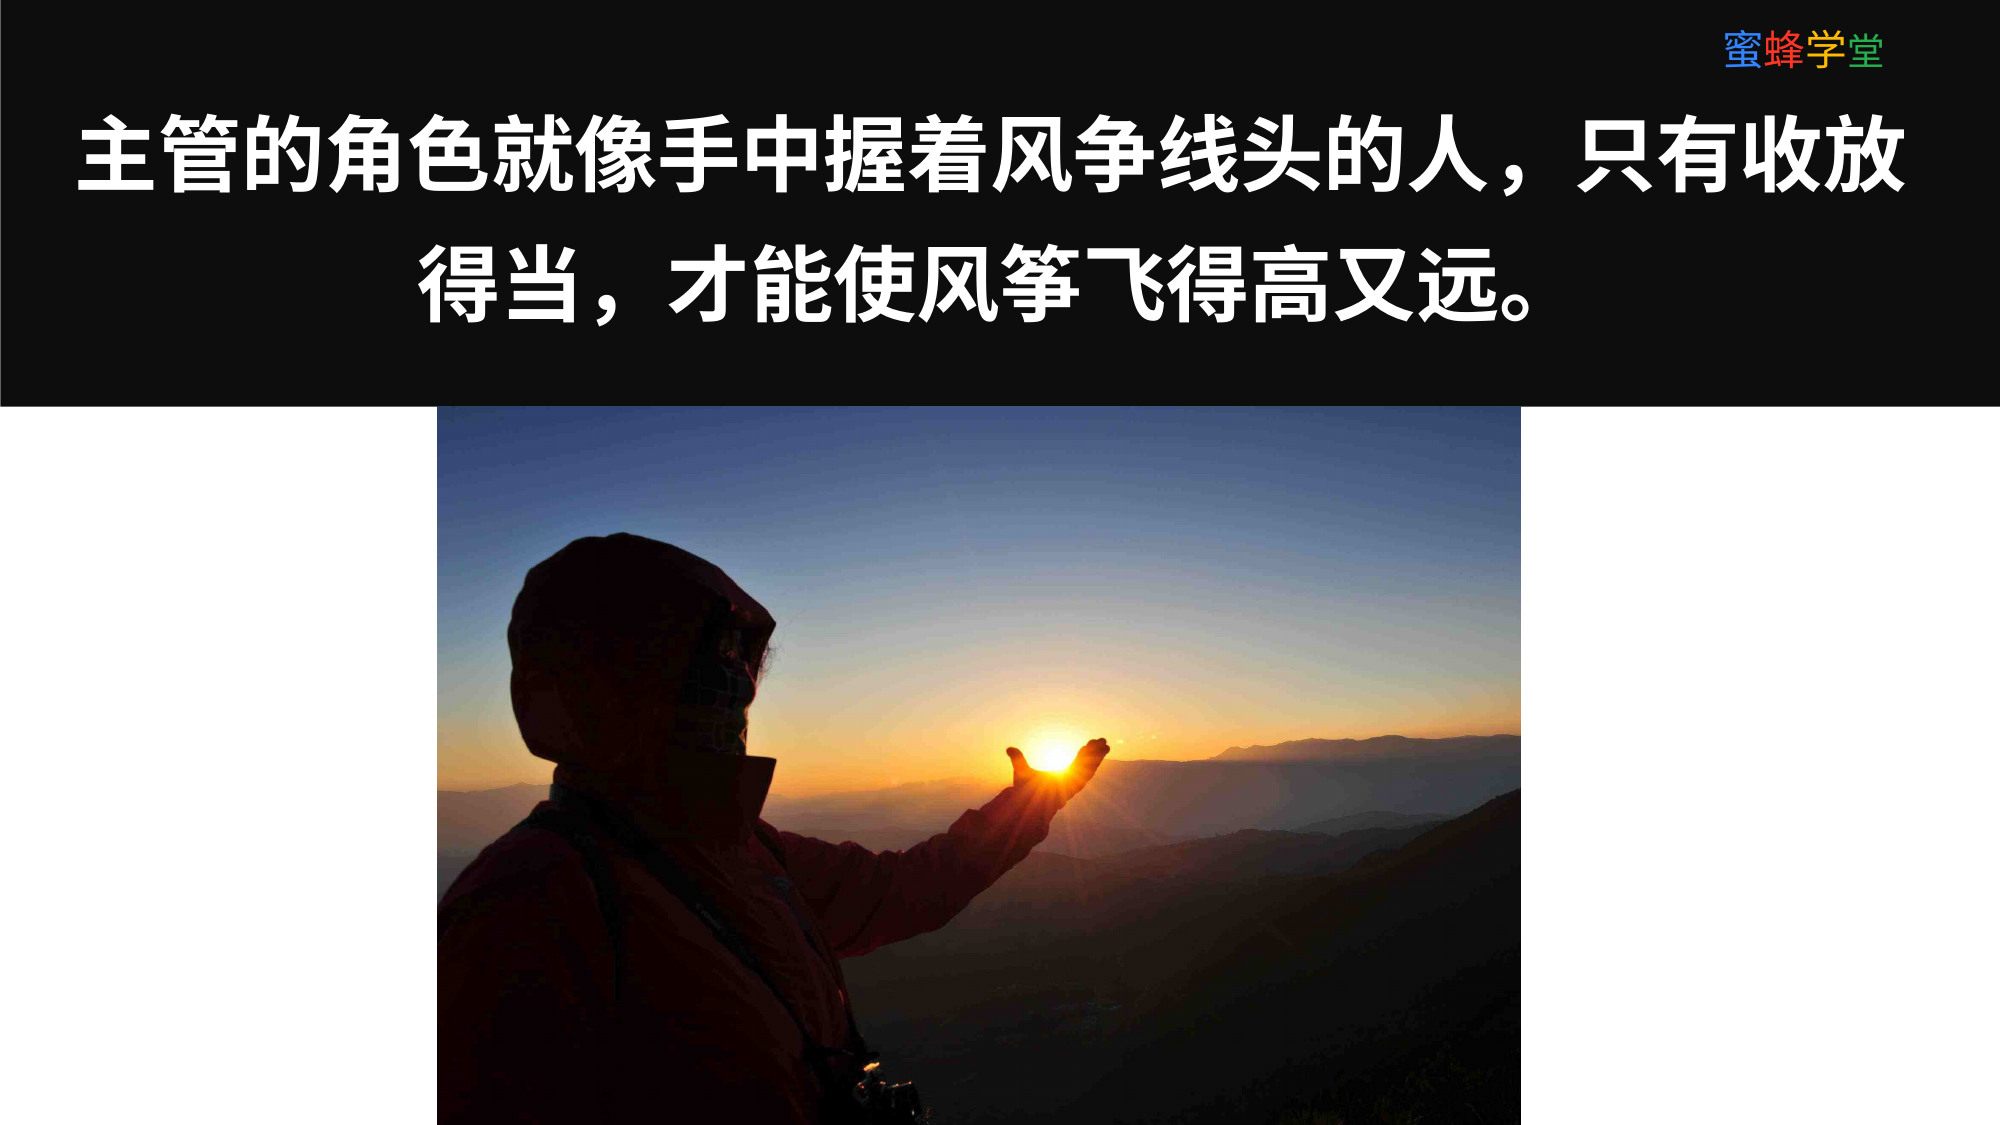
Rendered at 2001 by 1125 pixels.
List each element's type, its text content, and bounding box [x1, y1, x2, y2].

text_box 蜜蜂学堂 [1707, 15, 1932, 126]
text_box 主管的角色就像手中握着风争线头的人，只有收放 得当，才能使风筝飞得高又远。 [65, 64, 1935, 340]
text_box [0, 0, 2000, 407]
picture [437, 406, 1521, 1125]
